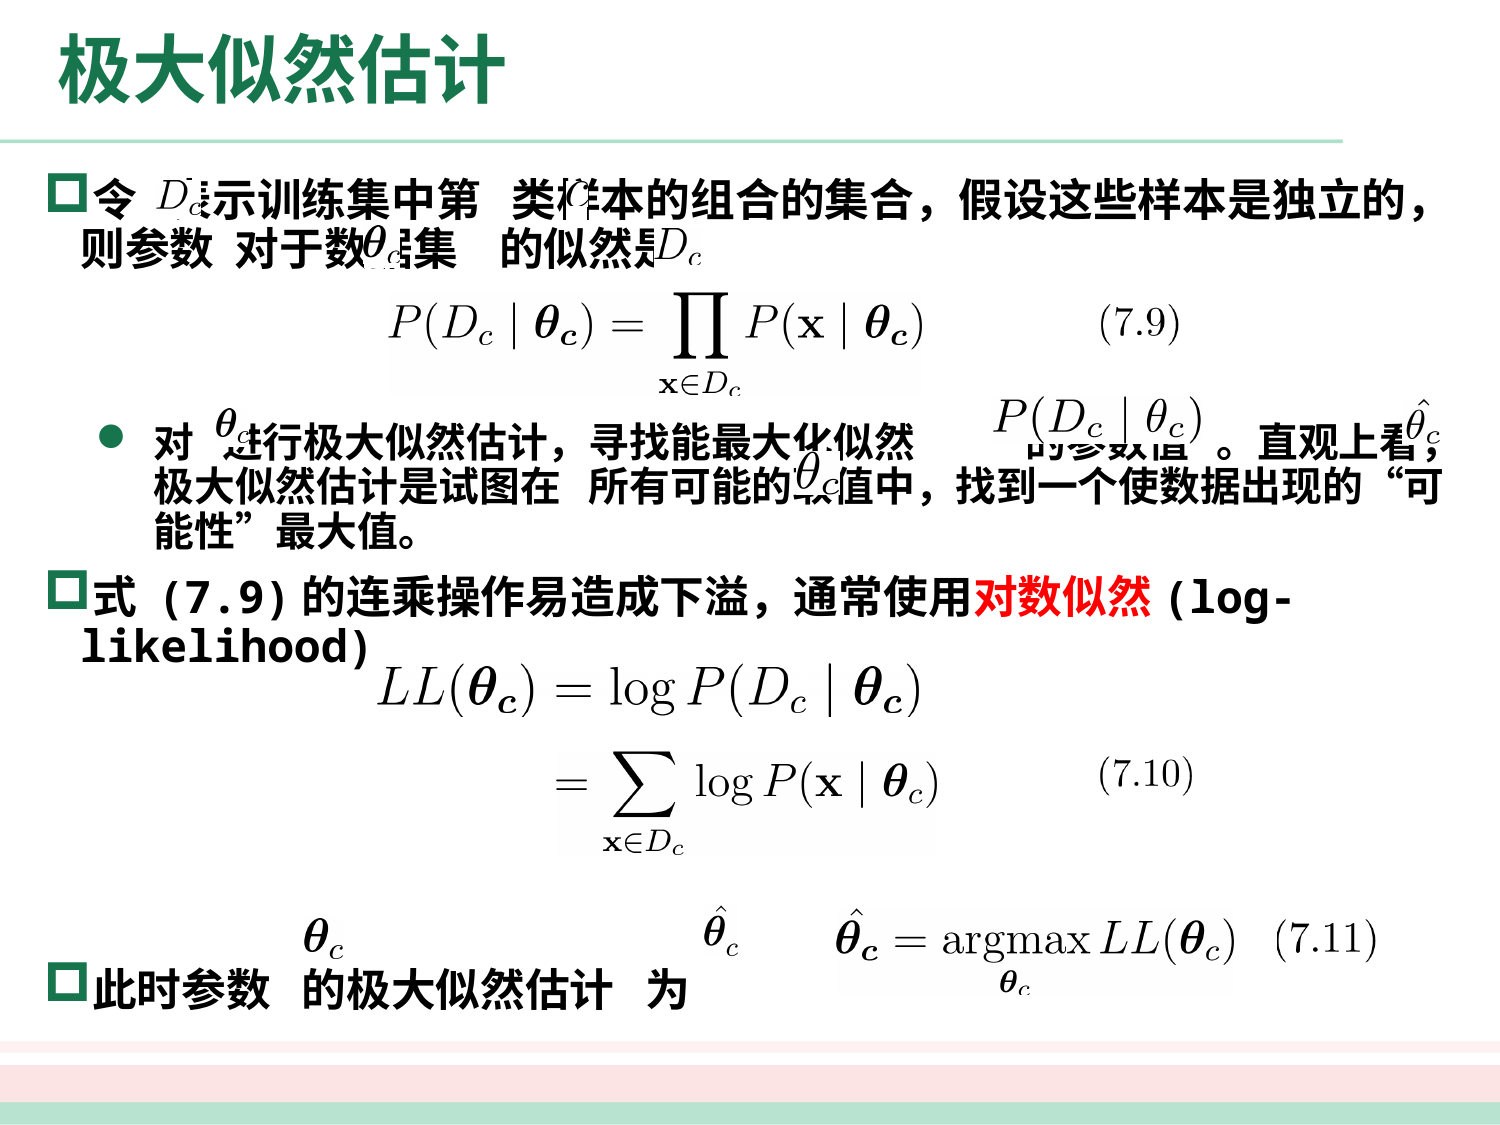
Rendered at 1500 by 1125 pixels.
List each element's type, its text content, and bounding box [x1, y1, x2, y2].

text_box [652, 225, 703, 270]
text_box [702, 902, 740, 960]
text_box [835, 904, 1377, 1000]
picture [1402, 399, 1441, 445]
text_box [563, 176, 590, 220]
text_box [386, 288, 1180, 400]
title 极大似然估计 [42, 8, 1223, 138]
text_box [302, 914, 345, 964]
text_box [375, 659, 1196, 859]
picture [796, 451, 840, 495]
picture [990, 396, 1203, 444]
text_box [214, 404, 251, 448]
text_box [155, 177, 203, 219]
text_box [361, 221, 402, 268]
list 令 表示训练集中第 类样本的组合的集合，假设这些样本是独立的，则参数 对于数据集 的似然是 对 进行极大似然估计，寻找能最大化似然 的参数值 。直观上看，极大似然估计是试图在 所有可能的取值中，找到一个使数据出现的“可能性”最大值。 式 (7.9)的连乘操作易造成下溢，通常使用对数似然(log-likelihood) 此时参数 的极大似然估计 为 [28, 170, 1500, 1024]
picture [0, 0, 1500, 1125]
